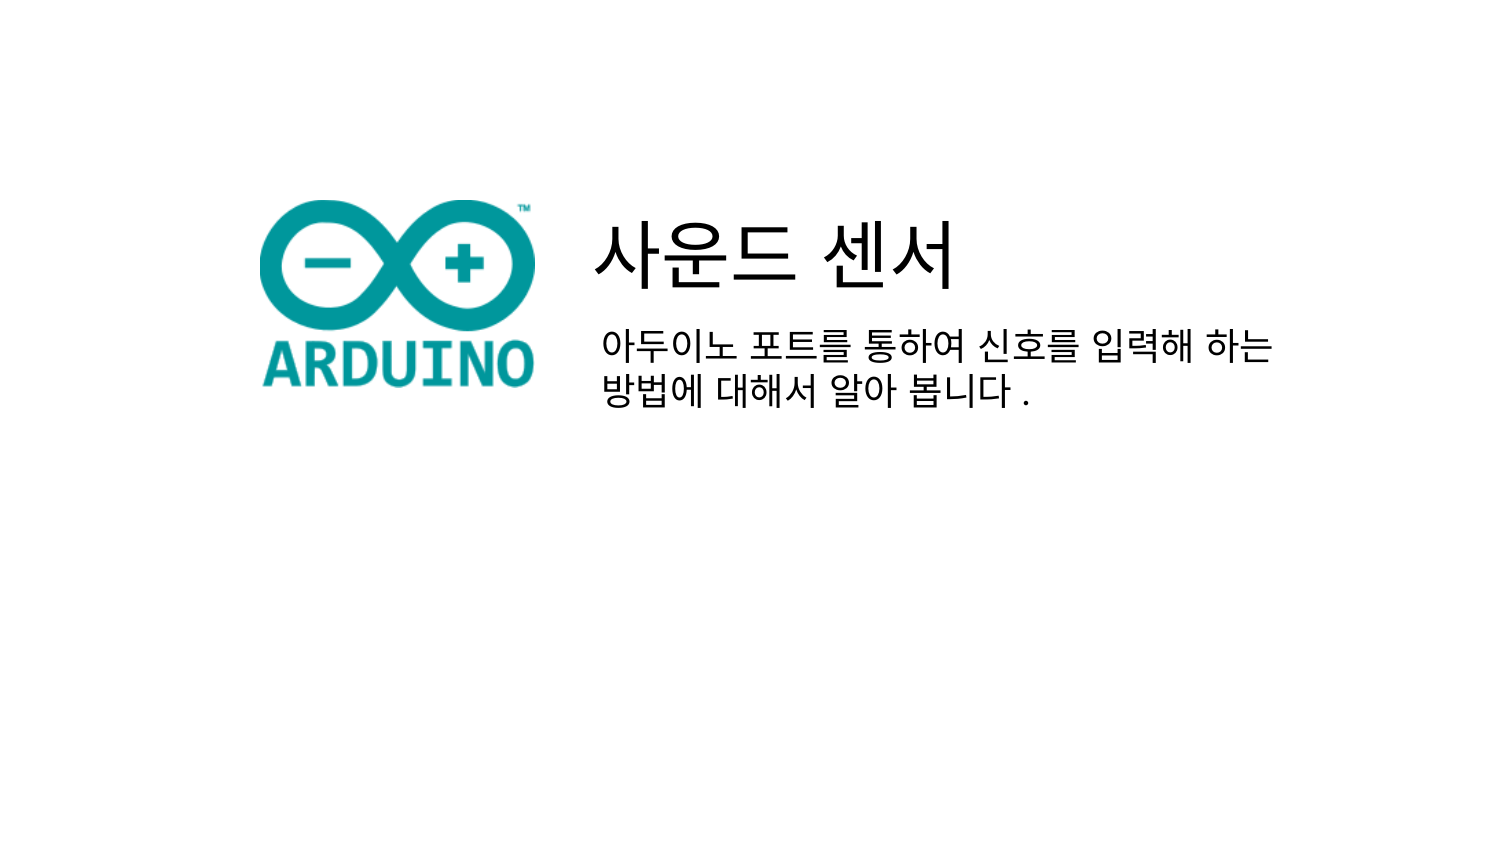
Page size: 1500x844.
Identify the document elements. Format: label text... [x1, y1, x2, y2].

text_box 사운드 센서 [577, 200, 1271, 306]
text_box 아두이노 포트를 통하여 신호를 입력해 하는 방법에 대해서 알아 봅니다. [586, 315, 1299, 421]
picture [260, 200, 535, 388]
